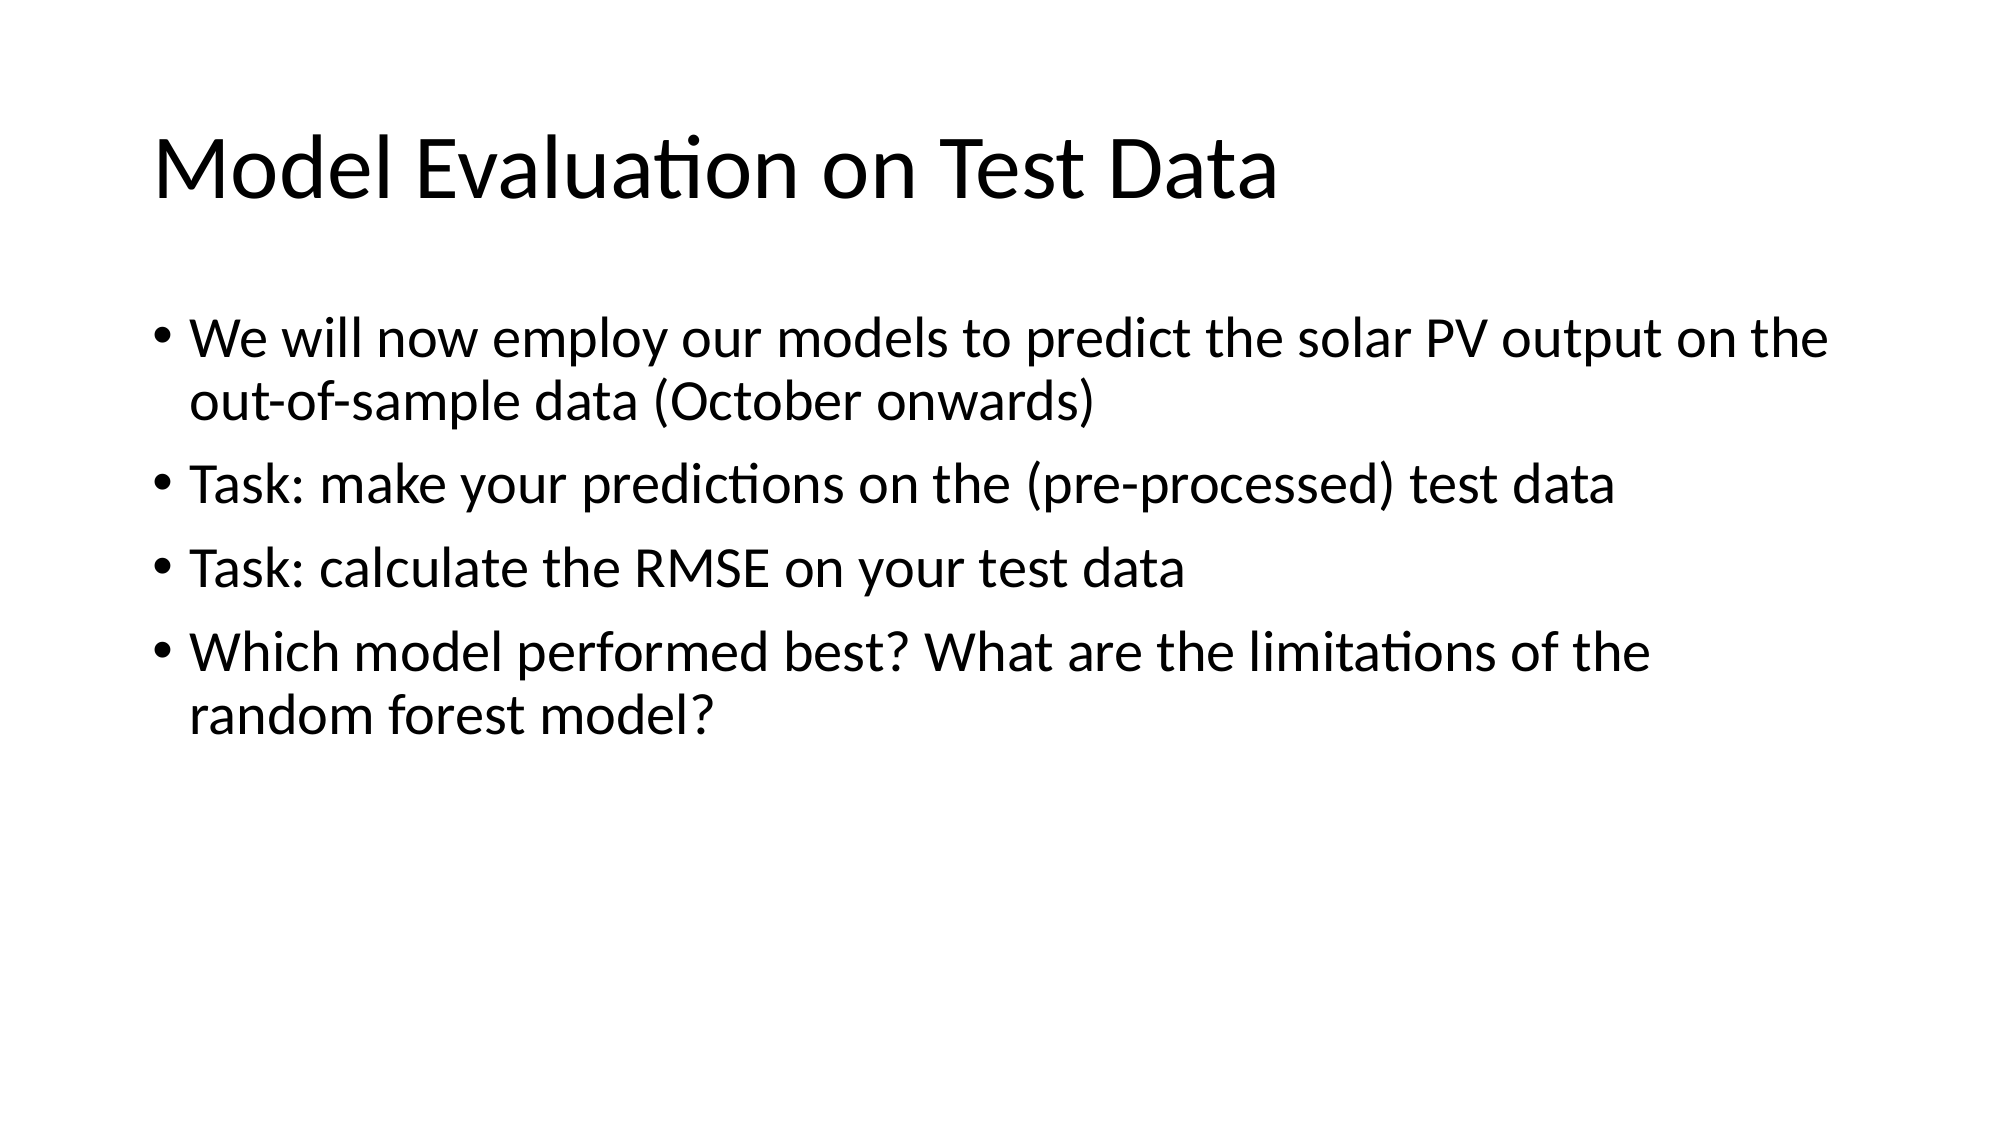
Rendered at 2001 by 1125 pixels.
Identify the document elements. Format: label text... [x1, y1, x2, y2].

list We will now employ our models to predict the solar PV output on the out-of-sample data (October onwards) Task: make your predictions on the (pre-processed) test data Task: calculate the RMSE on your test data Which model performed best? What are the limitations of the random forest model? [137, 299, 1863, 1014]
title Model Evaluation on Test Data [137, 59, 1863, 278]
